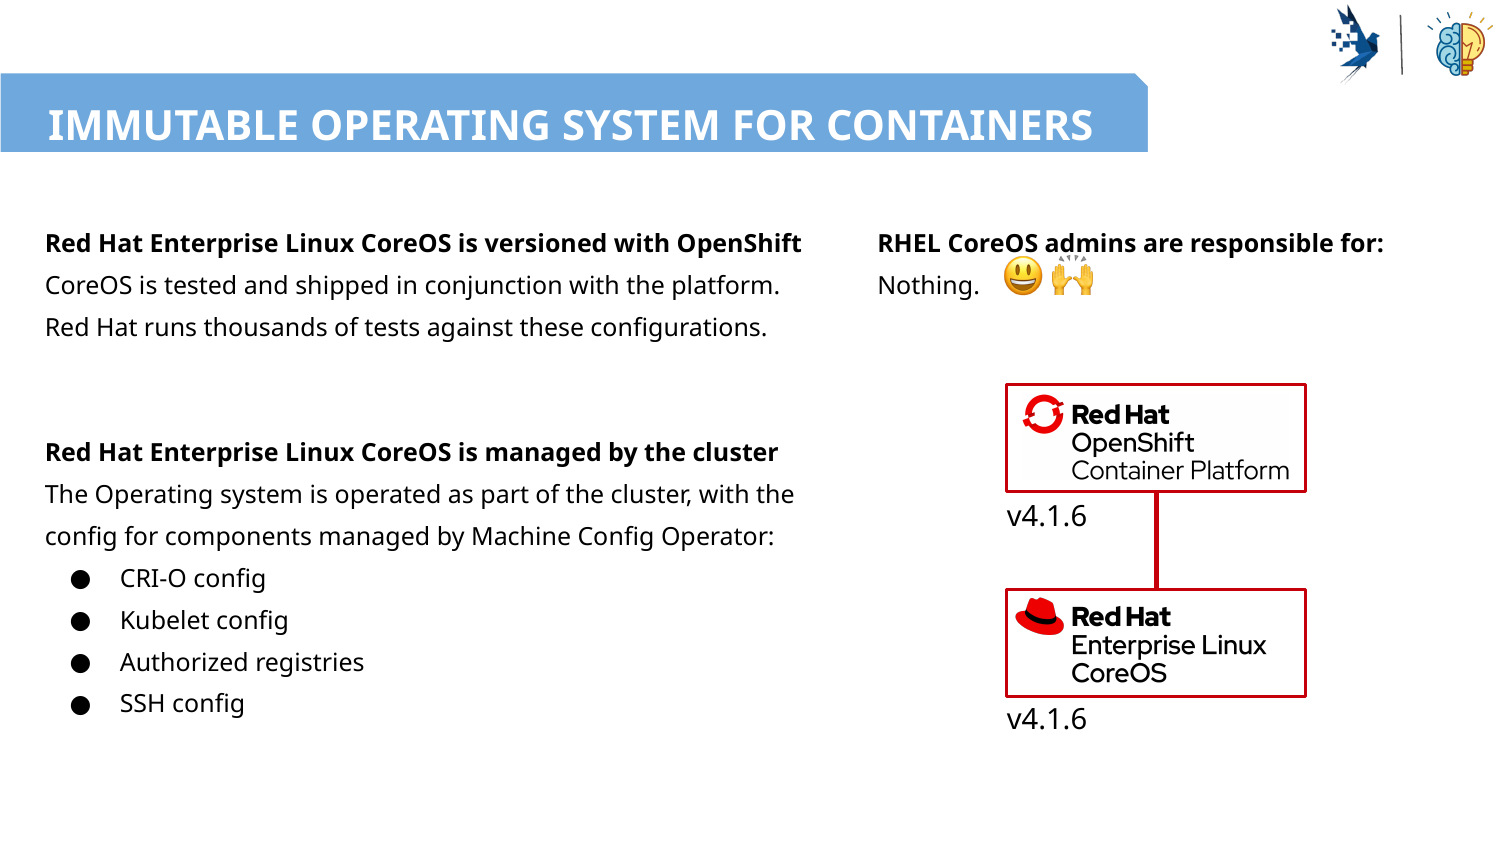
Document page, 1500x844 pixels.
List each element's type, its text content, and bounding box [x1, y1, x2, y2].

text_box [44, 215, 1454, 737]
picture [1422, 12, 1498, 78]
text_box IMMUTABLE OPERATING SYSTEM FOR CONTAINERS [0, 72, 1149, 154]
picture [1330, 4, 1380, 86]
